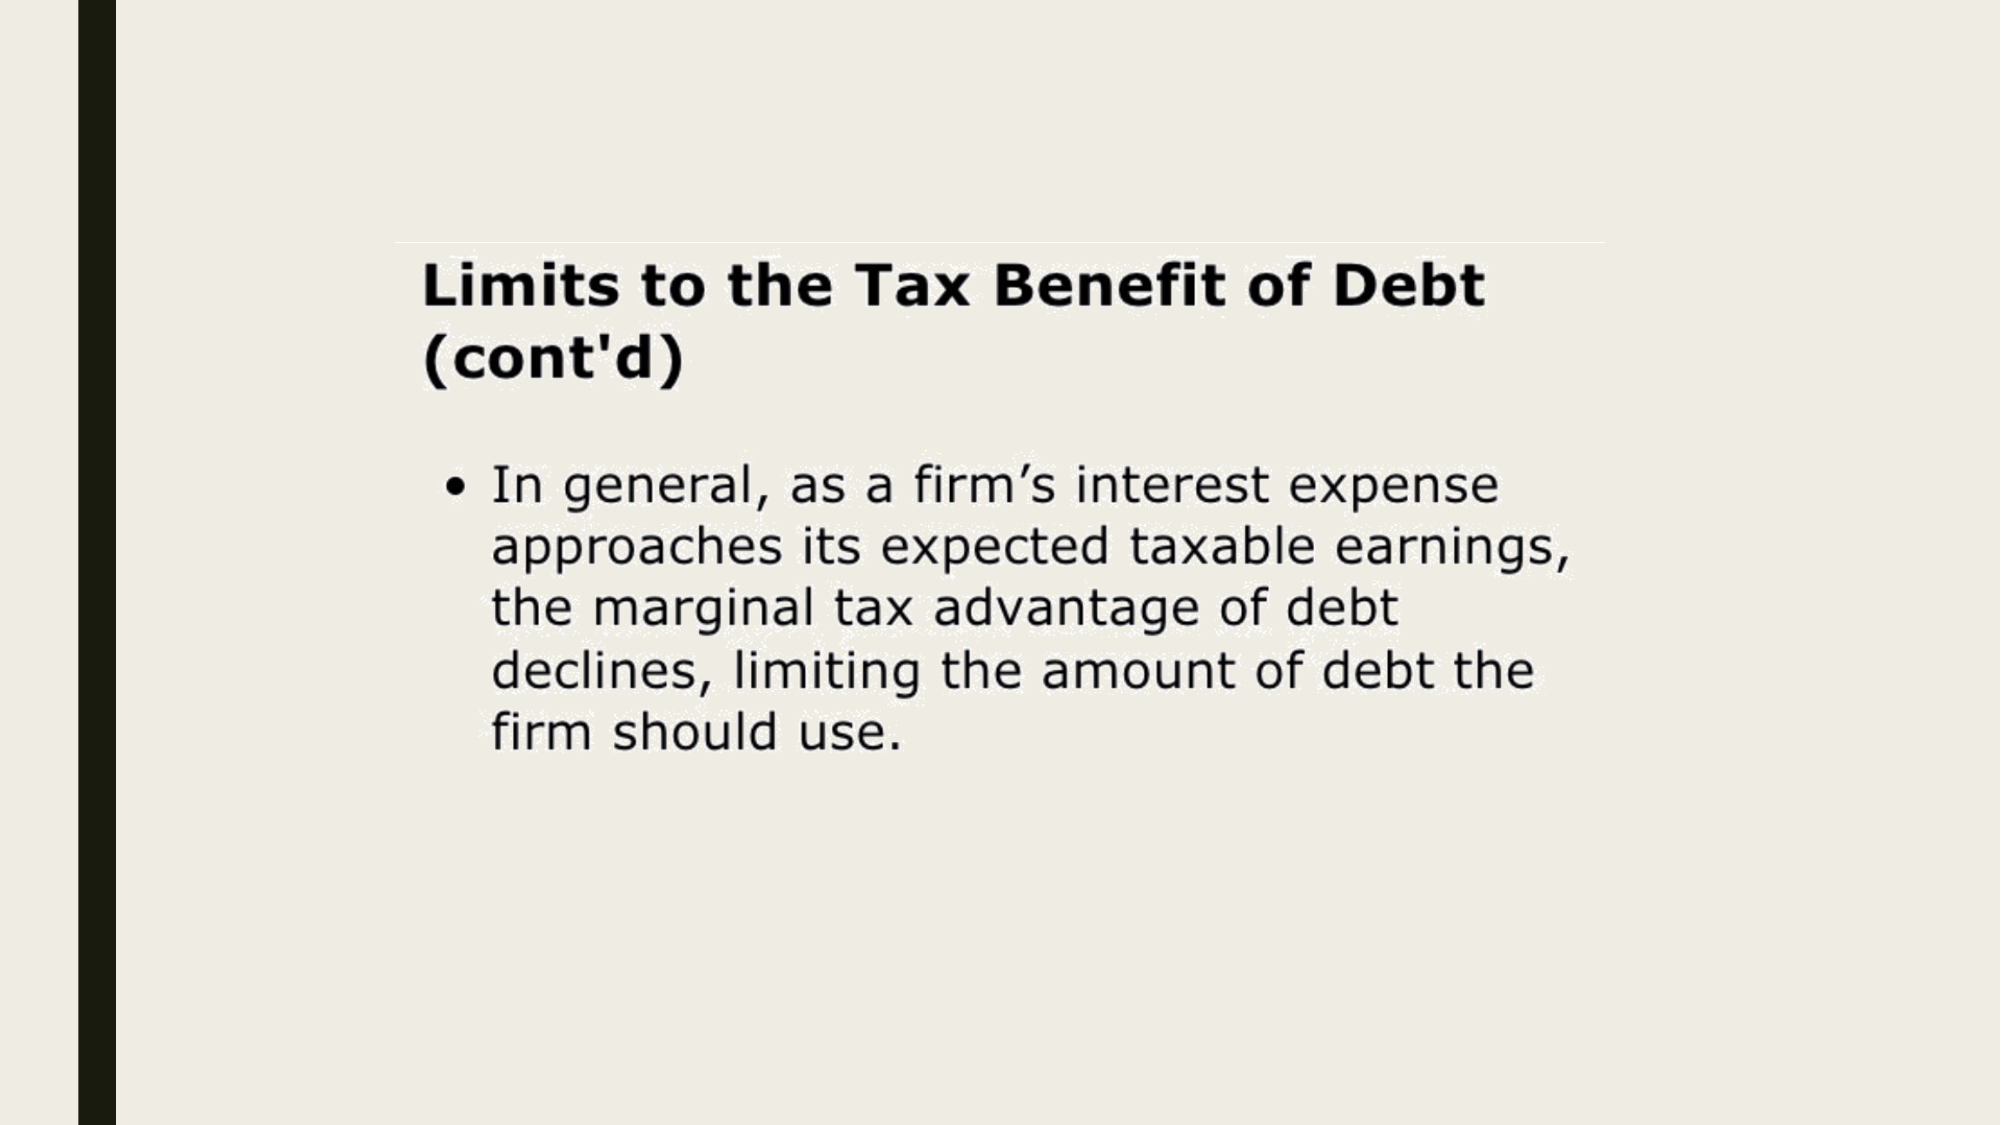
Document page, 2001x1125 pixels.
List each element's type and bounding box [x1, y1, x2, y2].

picture [395, 241, 1605, 884]
